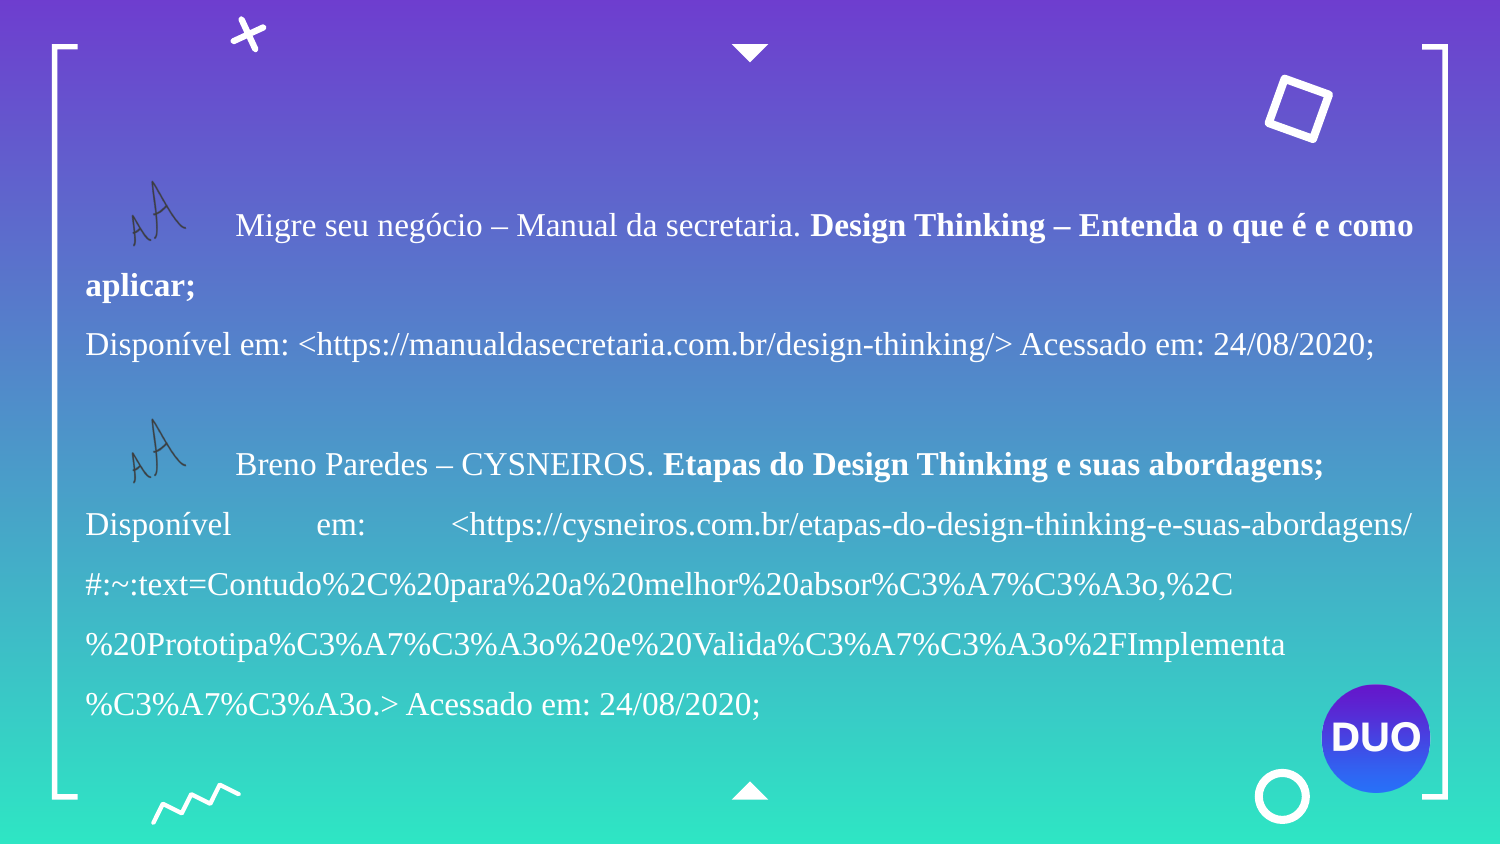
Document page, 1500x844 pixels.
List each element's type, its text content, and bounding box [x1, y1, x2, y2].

picture [1304, 663, 1447, 806]
picture [116, 174, 189, 255]
picture [116, 412, 189, 492]
text_box Migre seu negócio – Manual da secretaria. Design Thinking – Entenda o que é e como aplicar; Disponível em: <https://manualdasecretaria.com.br/design-thinking/> Acessado em: 24/08/2020; Breno Paredes – CYSNEIROS. Etapas do Design Thinking e suas abordagens; Disponível em: <https://cysneiros.com.br/etapas-do-design-thinking-e-suas-abordagens/#:~:text=Contudo%2C%20para%20a%20melhor%20absor%C3%A7%C3%A3o,%2C%20Prototipa%C3%A7%C3%A3o%20e%20Valida%C3%A7%C3%A3o%2FImplementa%C3%A7%C3%A3o.> Acessado em: 24/08/2020; [70, 175, 1430, 730]
